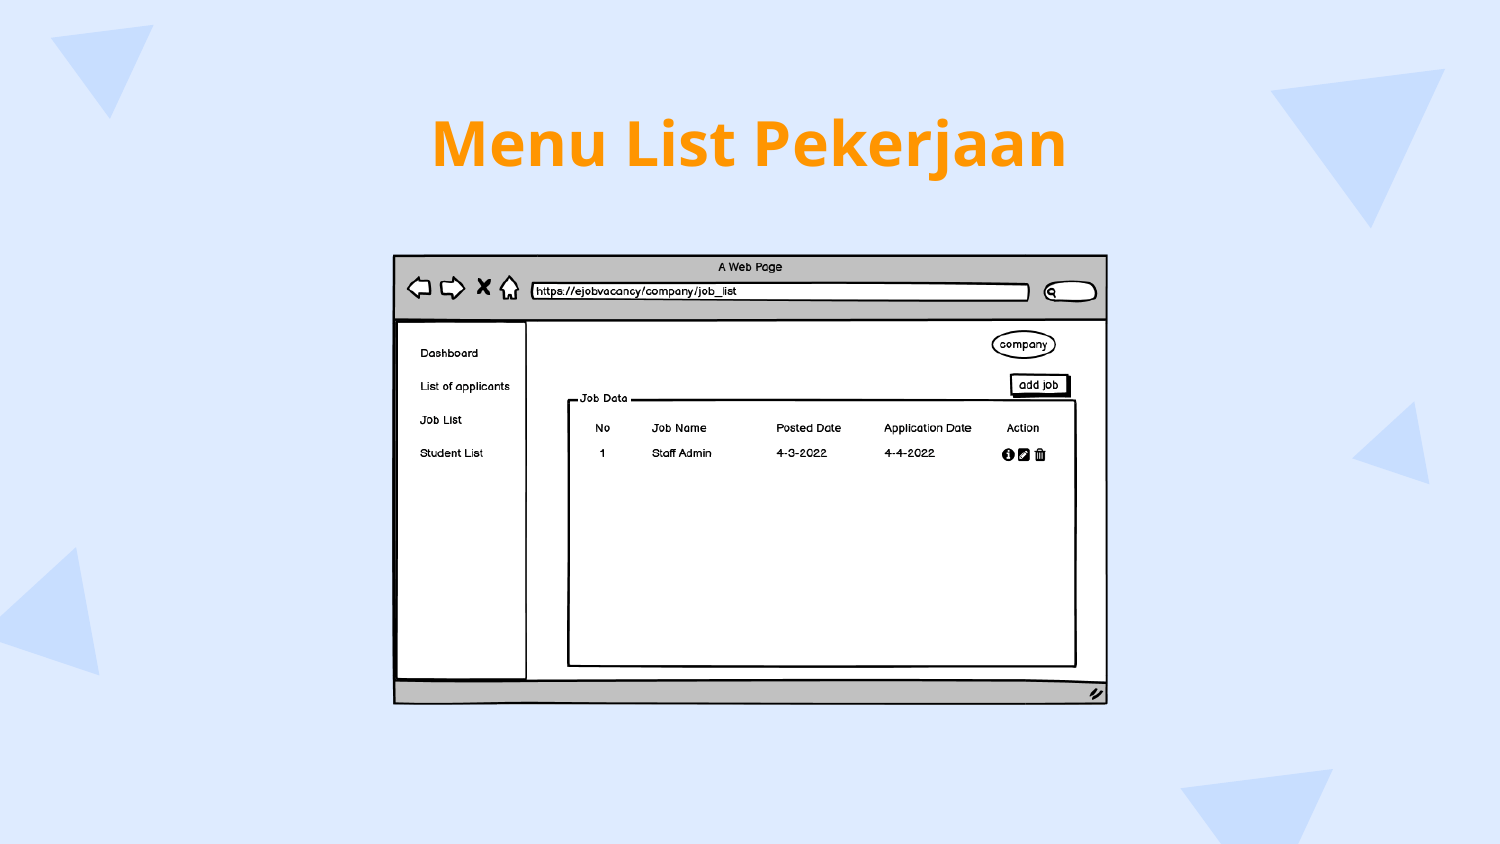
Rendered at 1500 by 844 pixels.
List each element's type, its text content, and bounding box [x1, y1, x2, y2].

picture [392, 254, 1108, 705]
title Menu List Pekerjaan [116, 88, 1383, 182]
